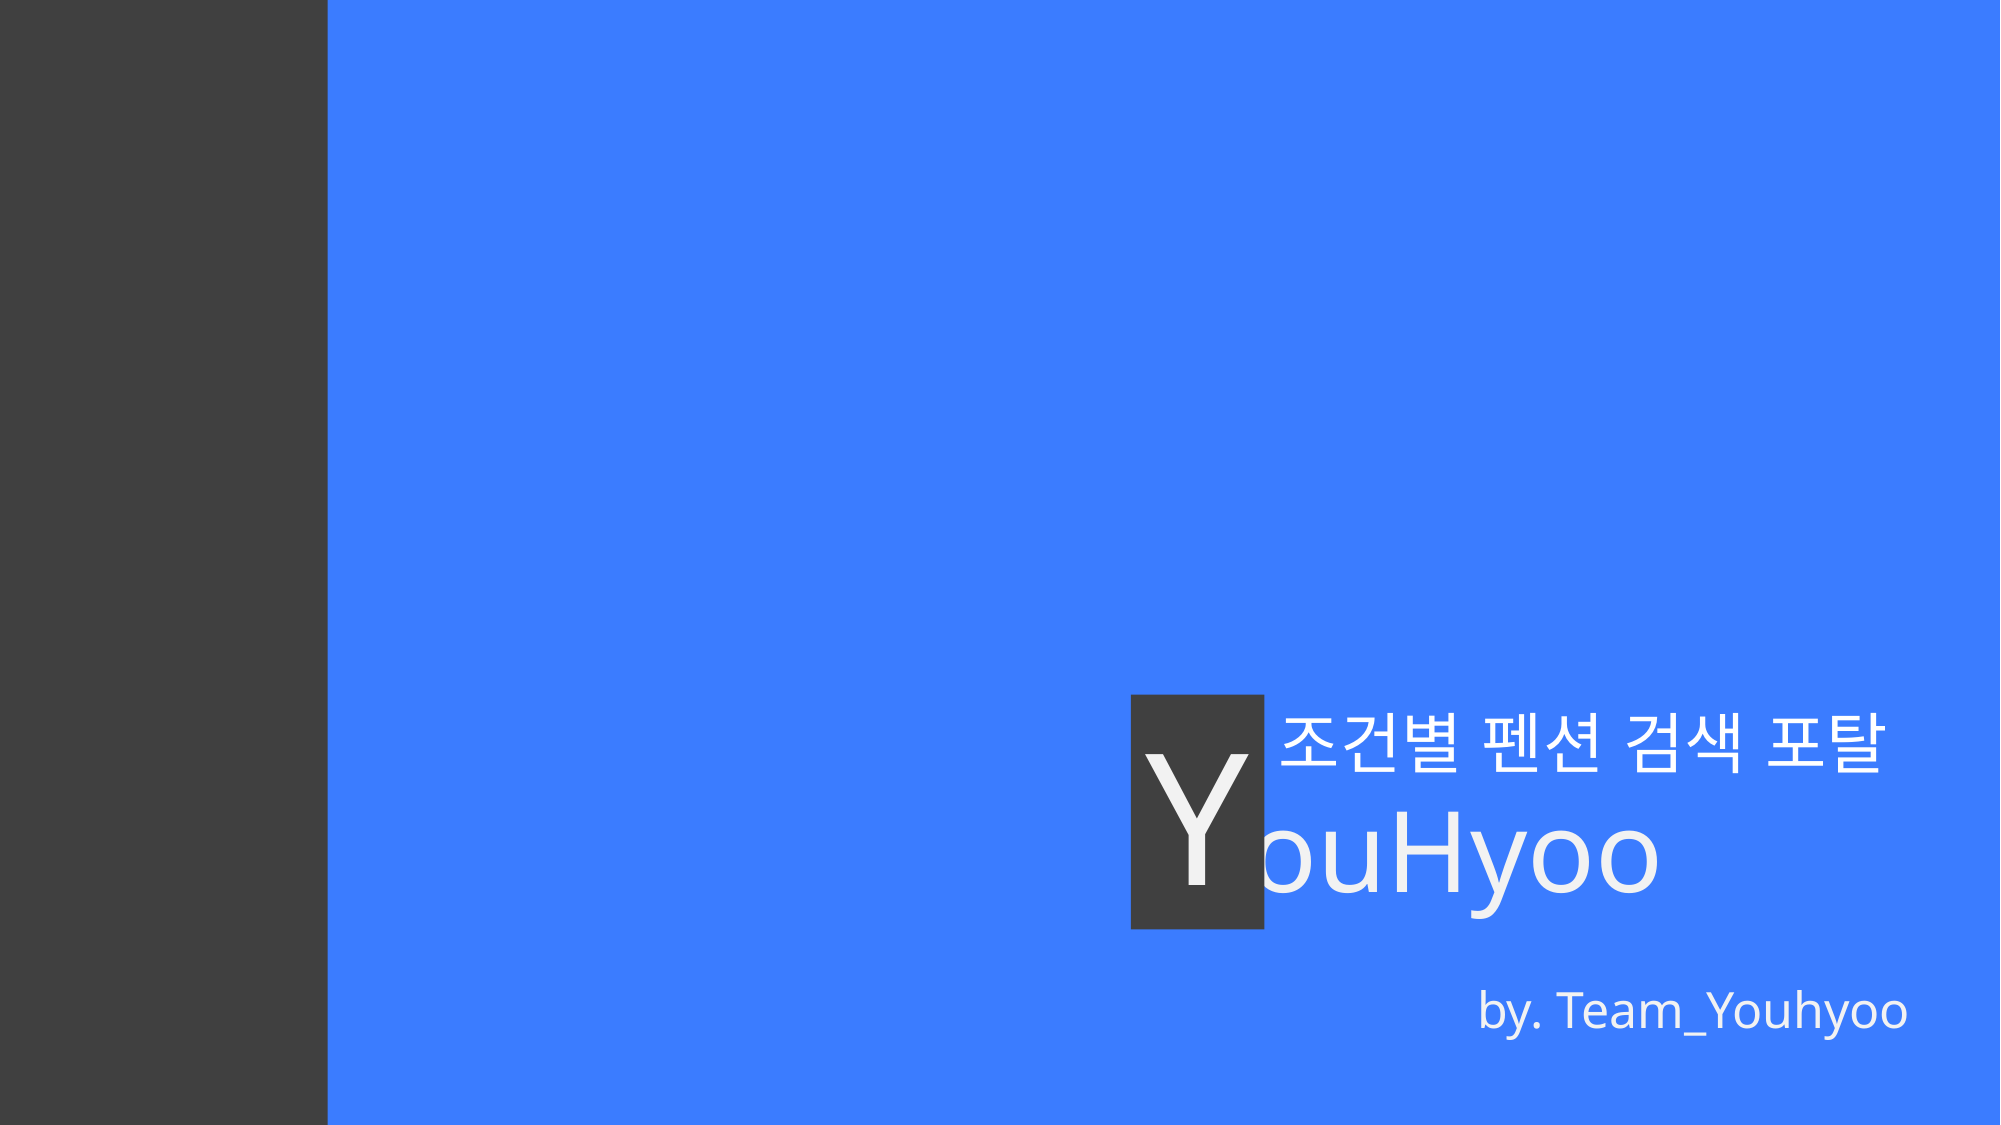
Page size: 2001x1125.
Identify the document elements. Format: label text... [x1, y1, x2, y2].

text_box Y [1130, 694, 1265, 930]
text_box ouHyoo by. Team_Youhyoo [1117, 701, 1925, 1047]
text_box 조건별 펜션 검색 포탈 [1264, 694, 1904, 790]
text_box [0, 0, 329, 1125]
